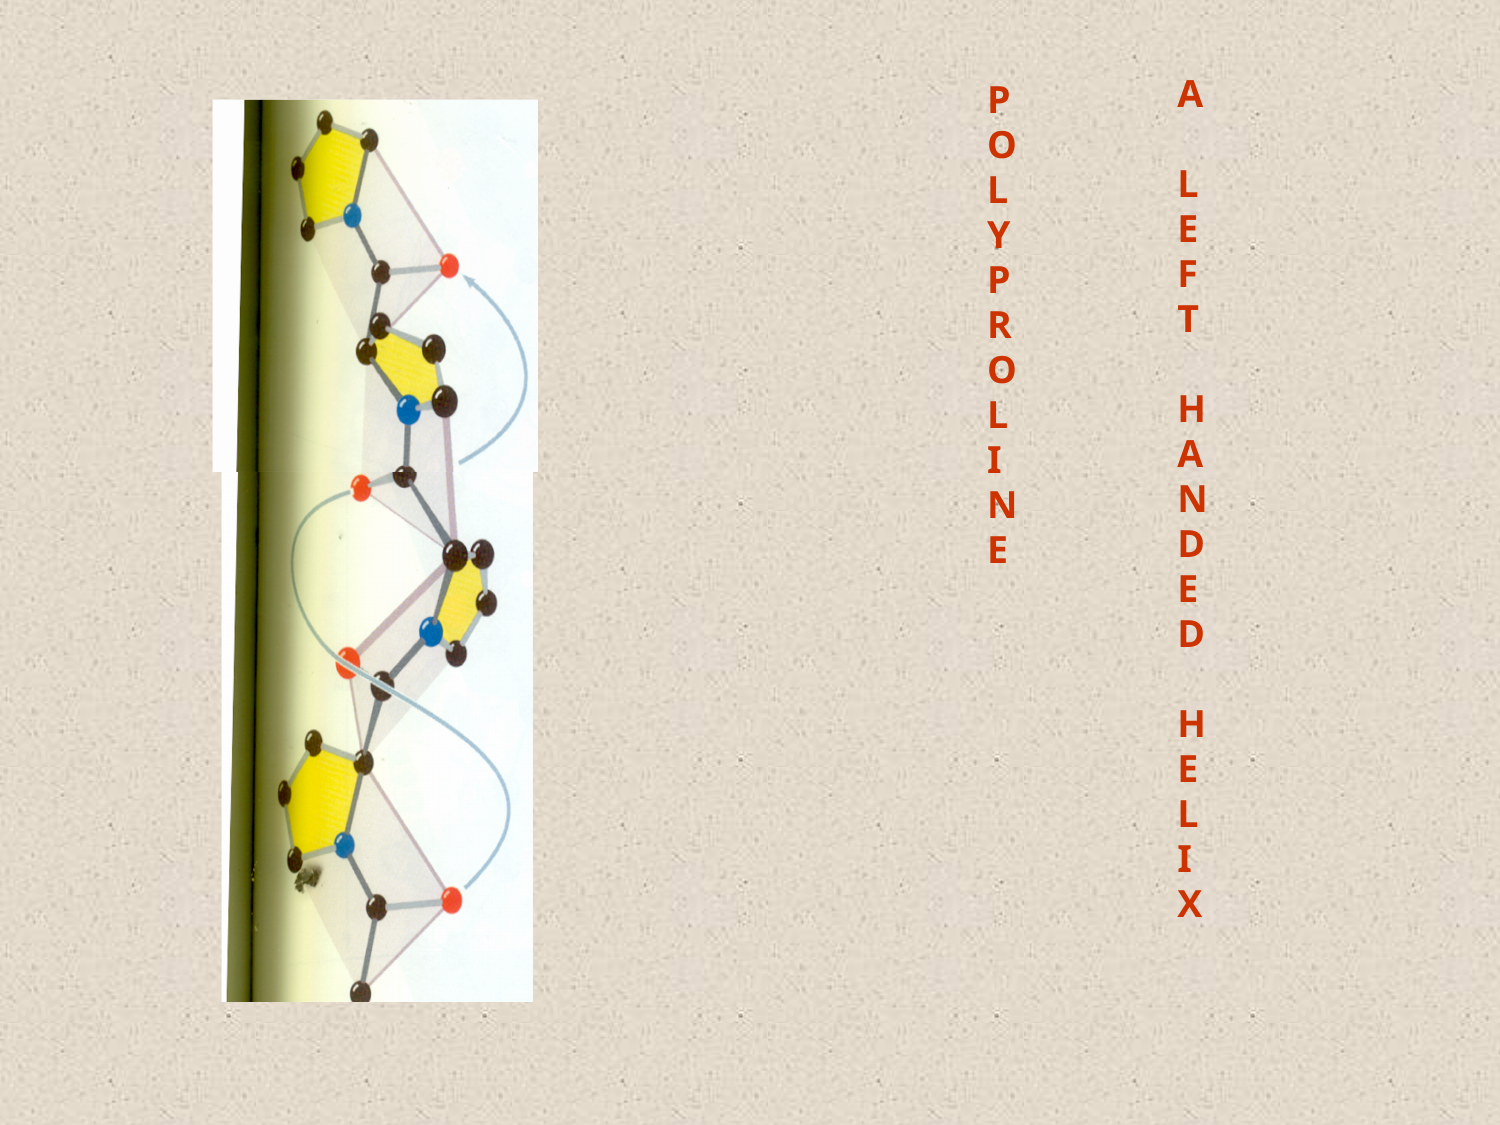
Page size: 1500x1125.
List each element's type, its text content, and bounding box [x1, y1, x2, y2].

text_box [212, 99, 538, 1002]
text_box A LEFT HANDED HELIX [1162, 62, 1228, 933]
picture [0, 0, 1500, 1125]
text_box POLY PROLINE [972, 68, 1038, 579]
